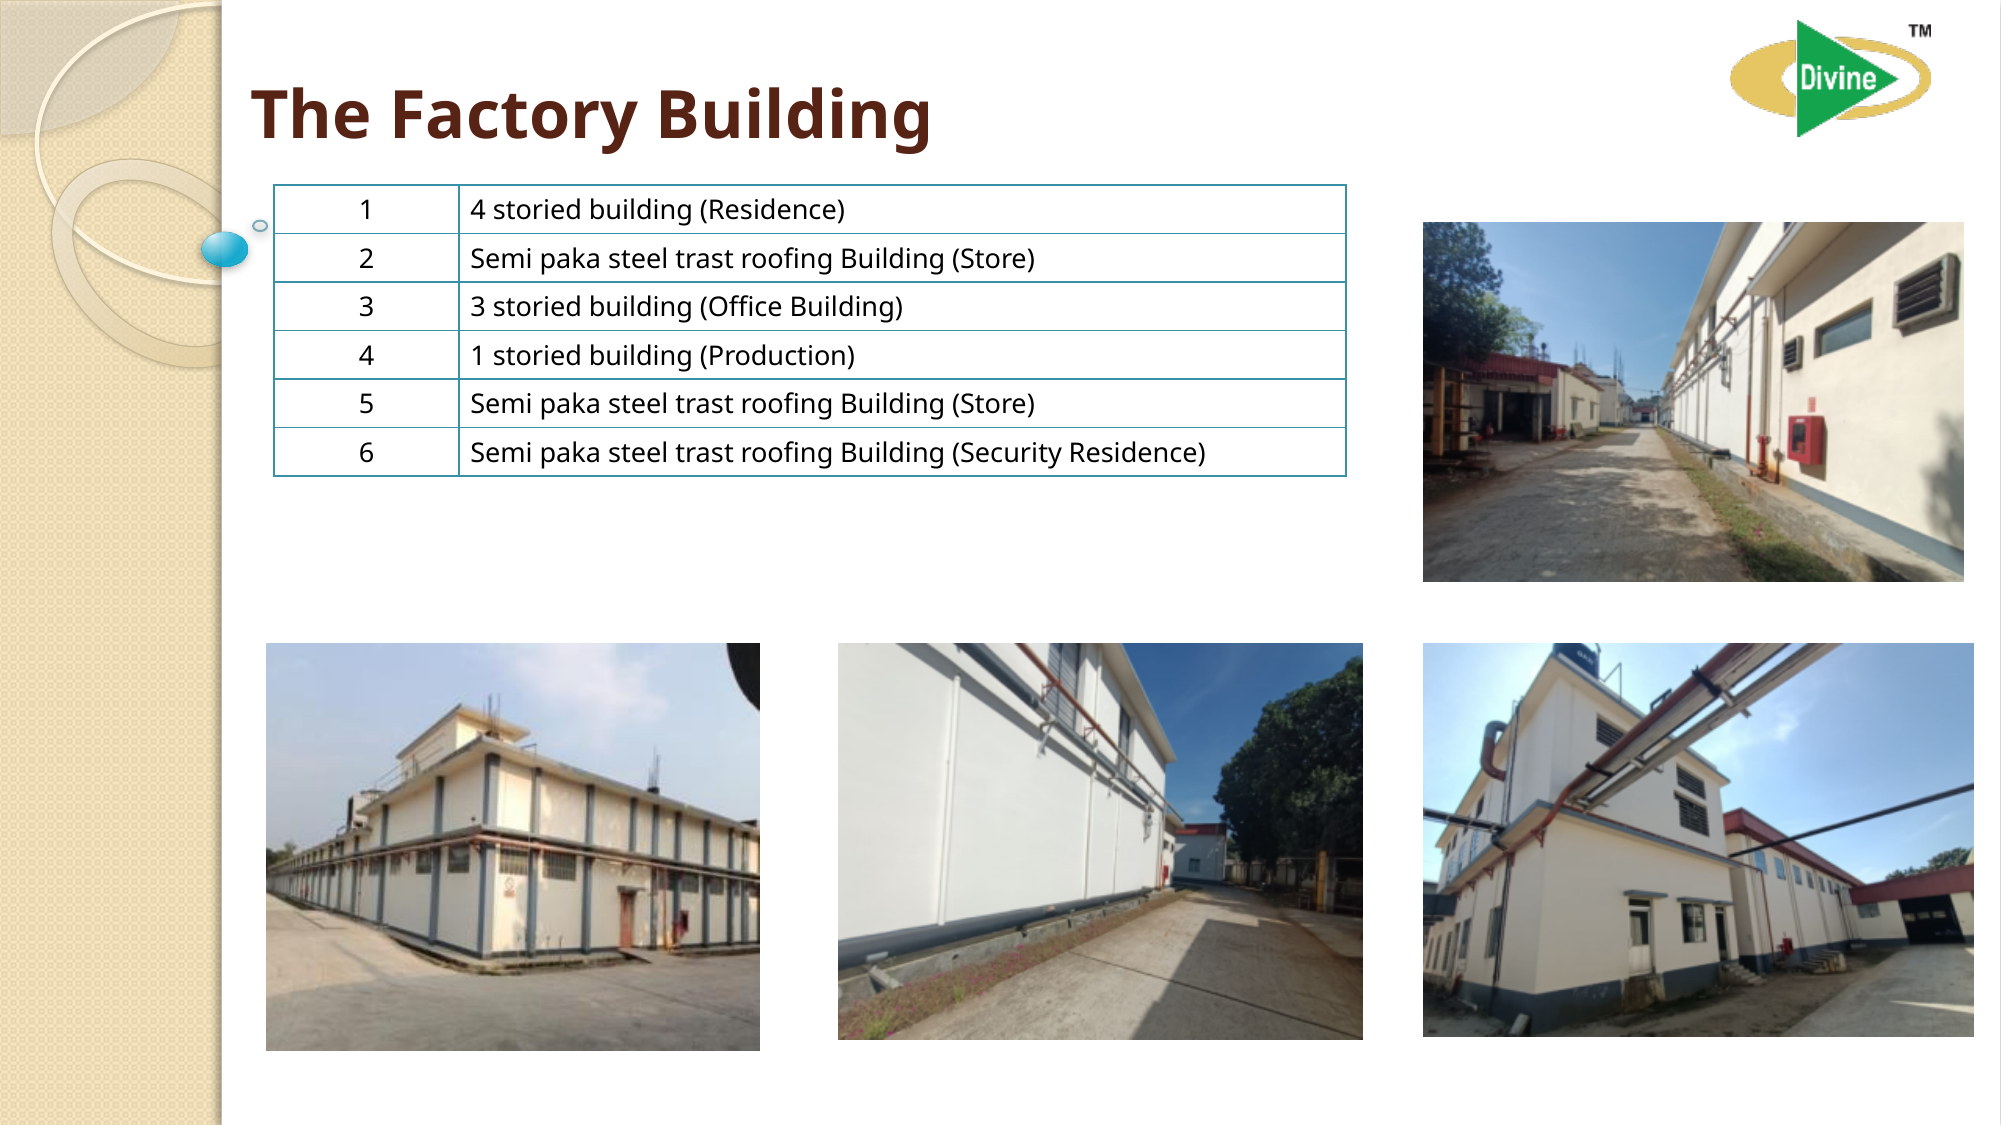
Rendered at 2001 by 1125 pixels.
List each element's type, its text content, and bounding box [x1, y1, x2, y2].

table_cell 5 [275, 380, 458, 427]
table_cell 3 [275, 283, 458, 330]
table_header 1 [275, 186, 458, 233]
picture [1423, 642, 1974, 1038]
table_cell 1 storied building (Production) [460, 331, 1345, 378]
table_cell Semi paka steel trast roofing Building (Security Residence) [460, 428, 1345, 475]
title The Factory Building [235, 24, 1718, 160]
picture [838, 642, 1364, 1040]
table_cell Semi paka steel trast roofing Building (Store) [460, 380, 1345, 427]
table_cell 6 [275, 428, 458, 475]
table_cell 2 [275, 234, 458, 281]
table_header 4 storied building (Residence) [460, 186, 1345, 233]
table_cell 4 [275, 331, 458, 378]
table_cell 3 storied building (Office Building) [460, 283, 1345, 330]
table_cell Semi paka steel trast roofing Building (Store) [460, 234, 1345, 281]
picture [265, 642, 761, 1052]
picture [1730, 20, 1931, 138]
picture [1423, 222, 1964, 582]
